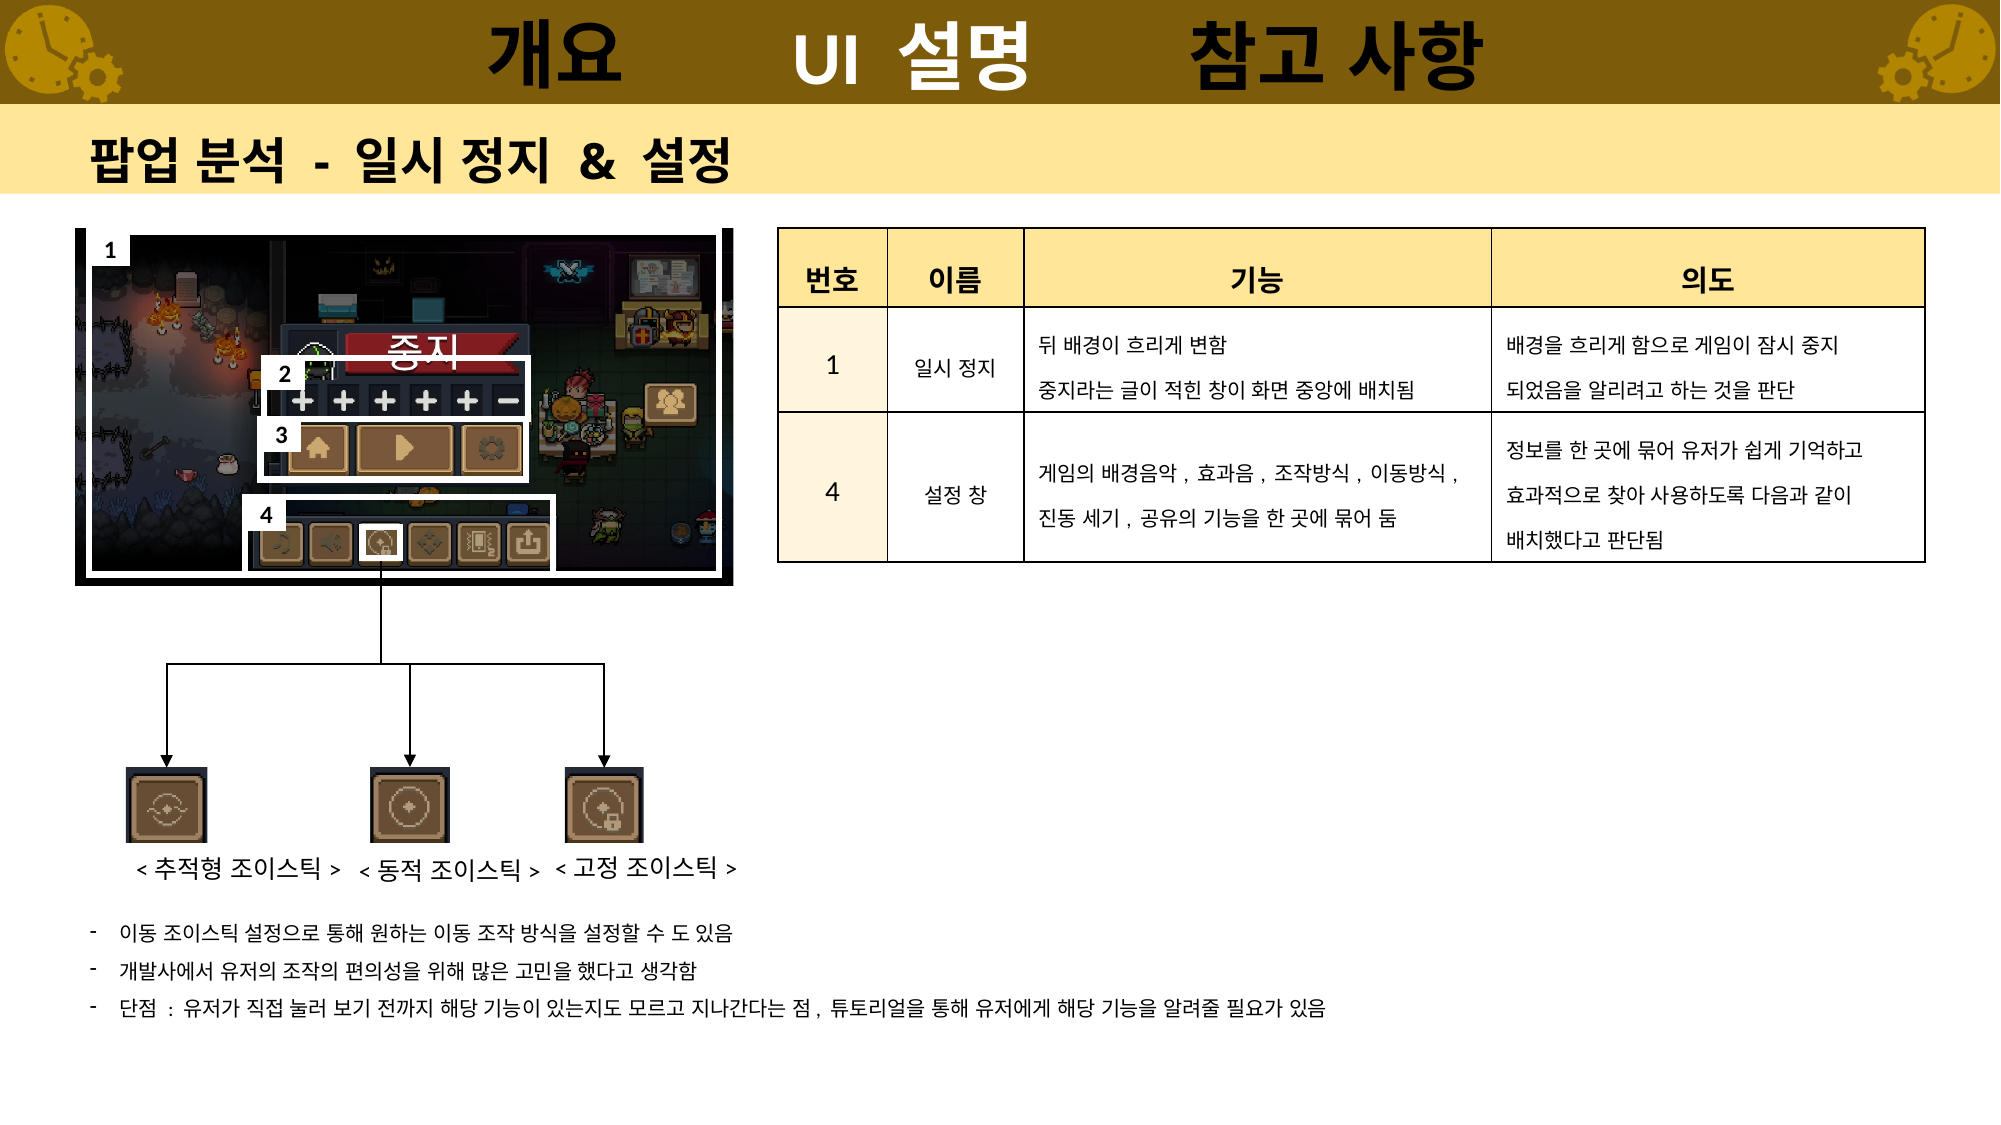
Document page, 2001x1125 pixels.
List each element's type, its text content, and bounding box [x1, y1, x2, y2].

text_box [387, 551, 598, 775]
text_box <고정 조이스틱> [540, 845, 753, 891]
table_header 의도 [1492, 229, 1924, 306]
picture [370, 766, 450, 843]
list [74, 228, 734, 586]
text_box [290, 647, 501, 677]
table_header 이름 [888, 229, 1023, 306]
text_box <동적 조이스틱> [343, 848, 556, 893]
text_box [169, 555, 379, 770]
table_cell 1 [779, 308, 887, 411]
table_cell 4 [779, 413, 887, 561]
text_box <추적형 조이스틱> [121, 845, 357, 891]
table_cell 설정 창 [888, 413, 1023, 561]
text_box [416, 0, 1541, 109]
table_cell 뒤 배경이 흐리게 변함 중지라는 글이 적힌 창이 화면 중앙에 배치됨 [1025, 308, 1491, 411]
table_header 기능 [1025, 229, 1491, 306]
table_cell 게임의 배경음악, 효과음, 조작방식, 이동방식, 진동 세기, 공유의 기능을 한 곳에 묶어 둠 [1025, 413, 1491, 561]
picture [564, 767, 644, 843]
title 팝업 분석 - 일시 정지 & 설정 [75, 105, 1800, 184]
table_cell 배경을 흐리게 함으로 게임이 잠시 중지 되었음을 알리려고 하는 것을 판단 [1492, 308, 1924, 411]
table_header 번호 [779, 229, 887, 306]
picture [125, 767, 208, 843]
table_cell 정보를 한 곳에 묶어 유저가 쉽게 기억하고 효과적으로 찾아 사용하도록 다음과 같이 배치했다고 판단됨 [1492, 413, 1924, 561]
text_box 이동 조이스틱 설정으로 통해 원하는 이동 조작 방식을 설정할 수 도 있음 개발사에서 유저의 조작의 편의성을 위해 많은 고민을 했다고 생각함 단점 : 유저가 직접 눌러 보기 전까지 해당 기능이 있는지도 모르고 지나간다는 점, 튜토리얼을 통해 유저에게 해당 기능을 알려줄 필요가 있음 [75, 901, 1533, 1029]
table_cell 일시 정지 [888, 308, 1023, 411]
